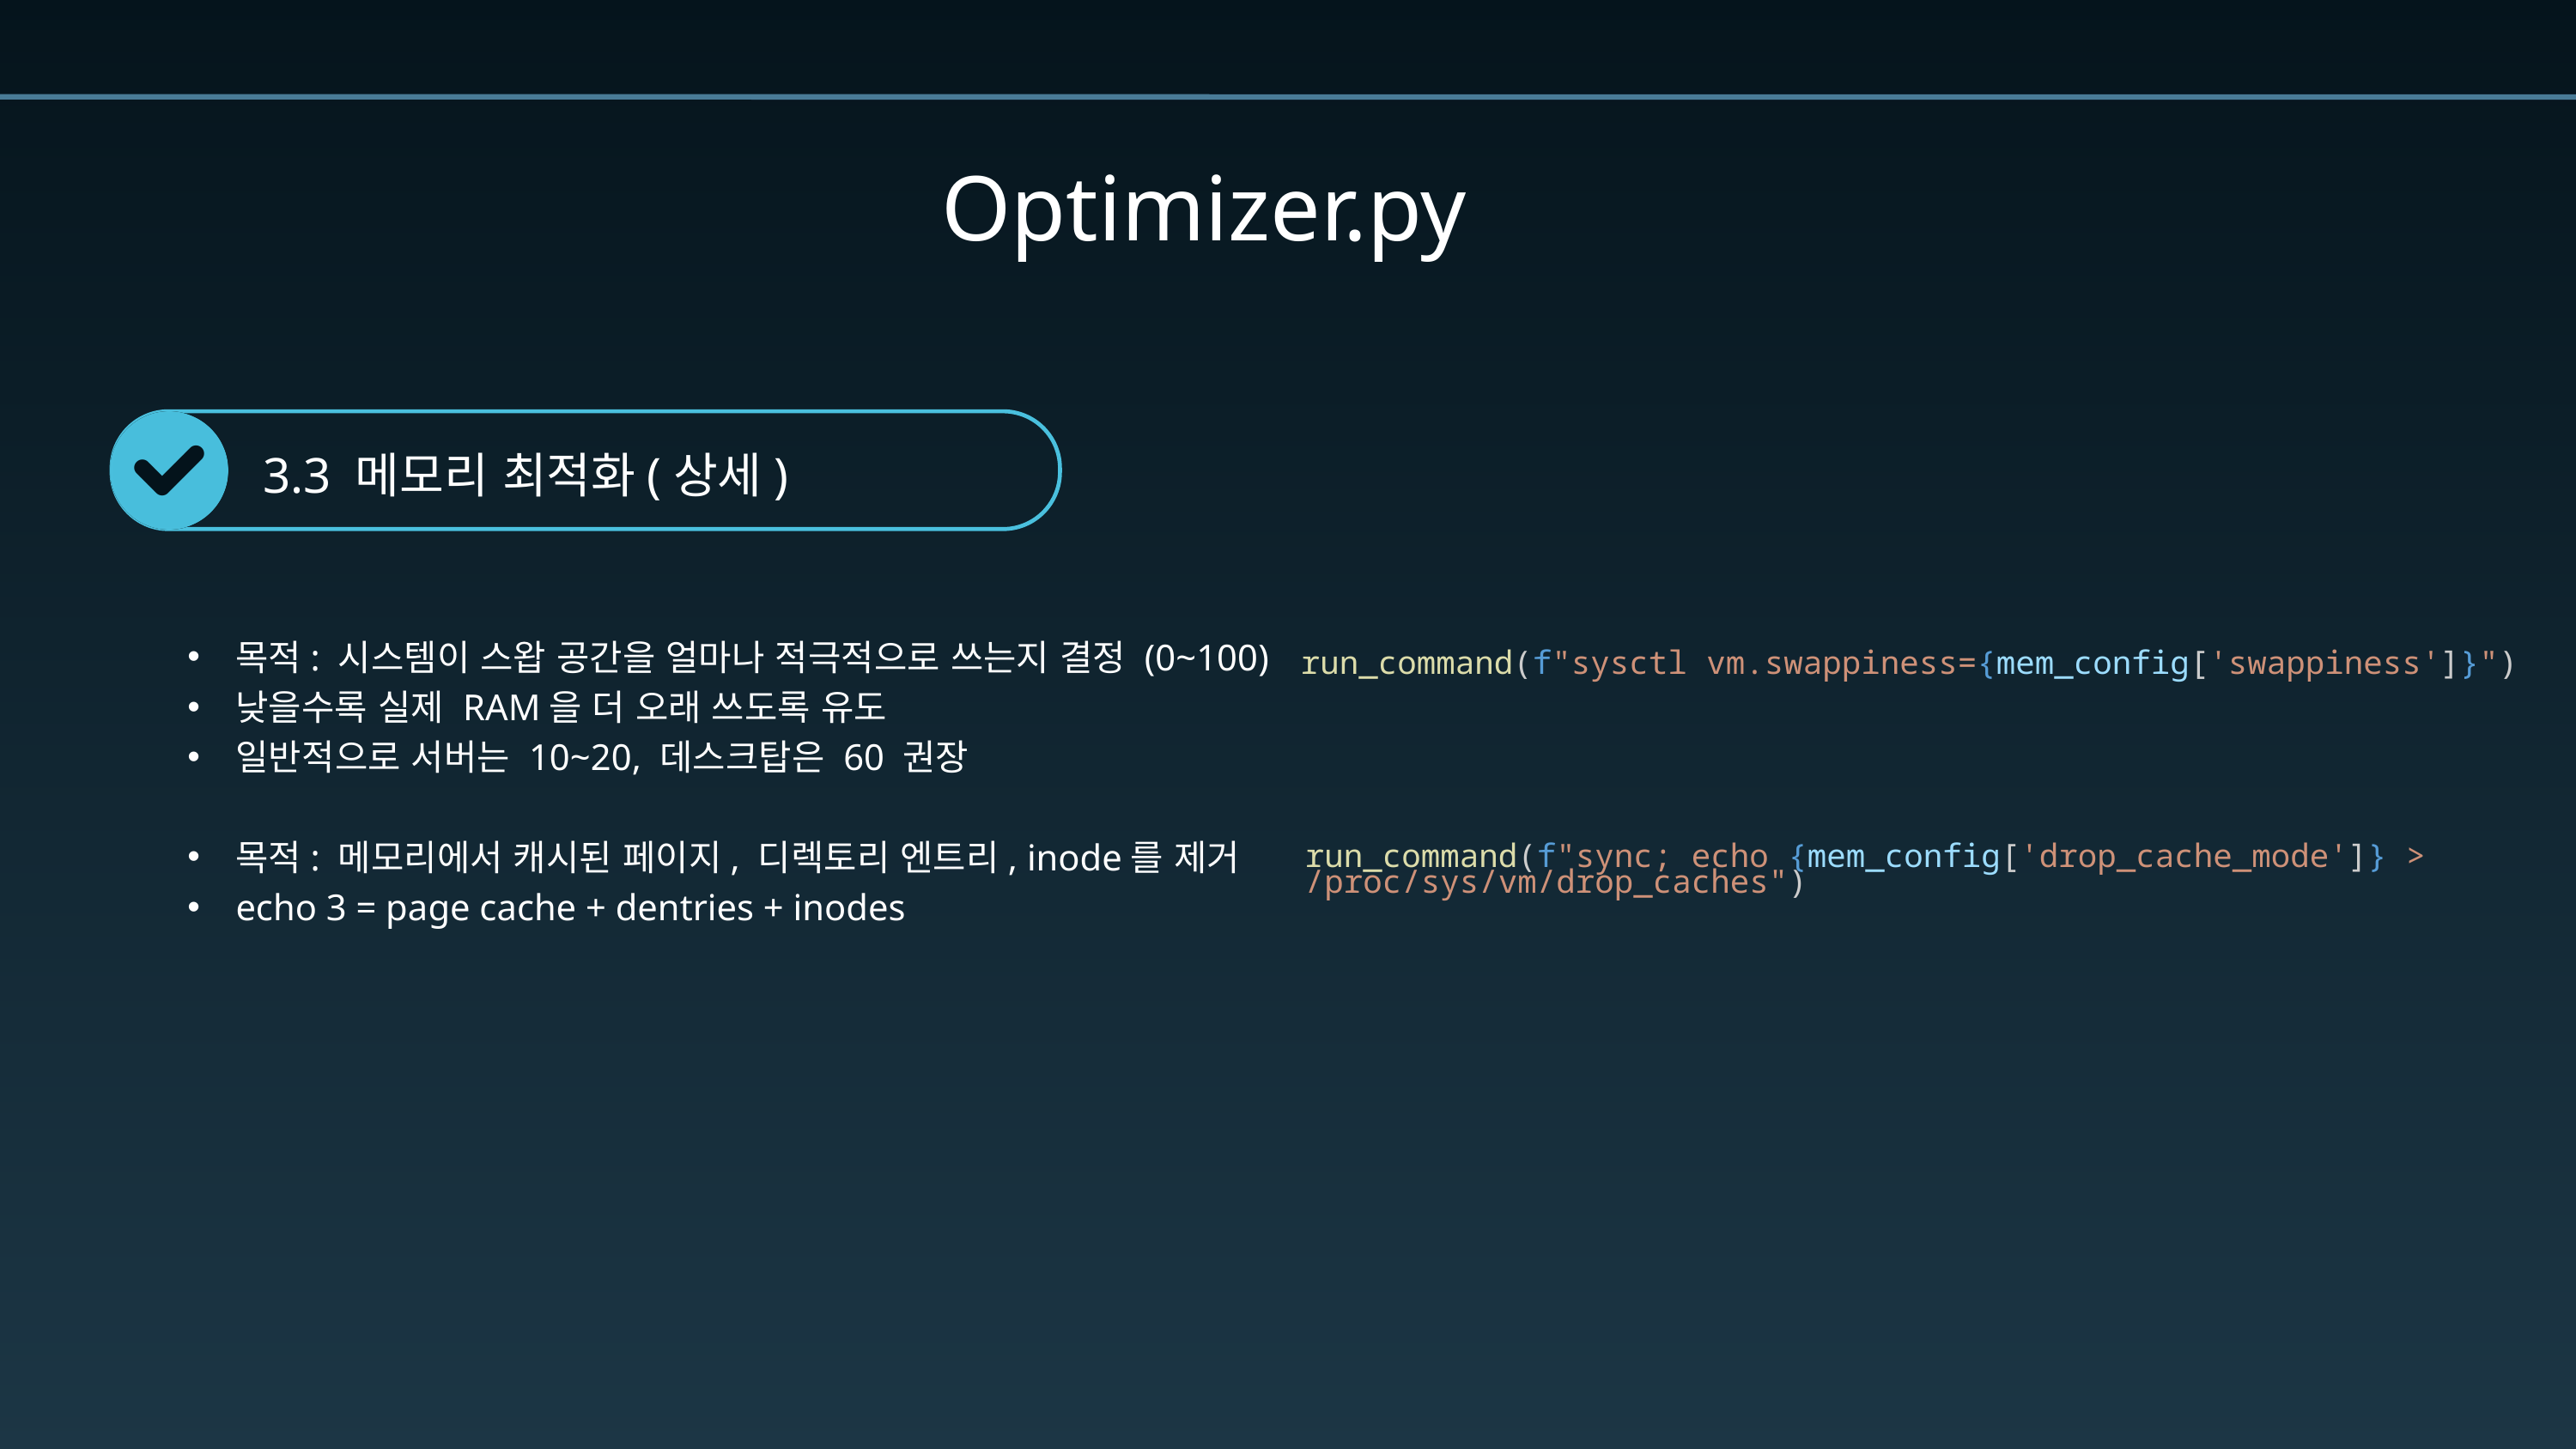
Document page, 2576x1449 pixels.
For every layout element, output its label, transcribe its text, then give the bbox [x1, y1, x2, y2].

text_box 목적: 시스템이 스왑 공간을 얼마나 적극적으로 쓰는지 결정 (0~100) 낮을수록 실제 RAM을 더 오래 쓰도록 유도 일반적으로 서버는 10~20, 데스크탑은 60 권장 목적: 메모리에서 캐시된 페이지, 디렉토리 엔트리, inode를 제거 echo 3 = page cache + dentries + inodes [187, 627, 1331, 928]
text_box Optimizer.py [192, 151, 2216, 259]
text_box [111, 410, 1060, 530]
text_box run_command(f"sysctl vm.swappiness={mem_config['swappiness']}") [1288, 649, 2576, 688]
text_box run_command(f"sync; echo {mem_config['drop_cache_mode']} > /proc/sys/vm/drop_caches") [1292, 842, 2576, 906]
